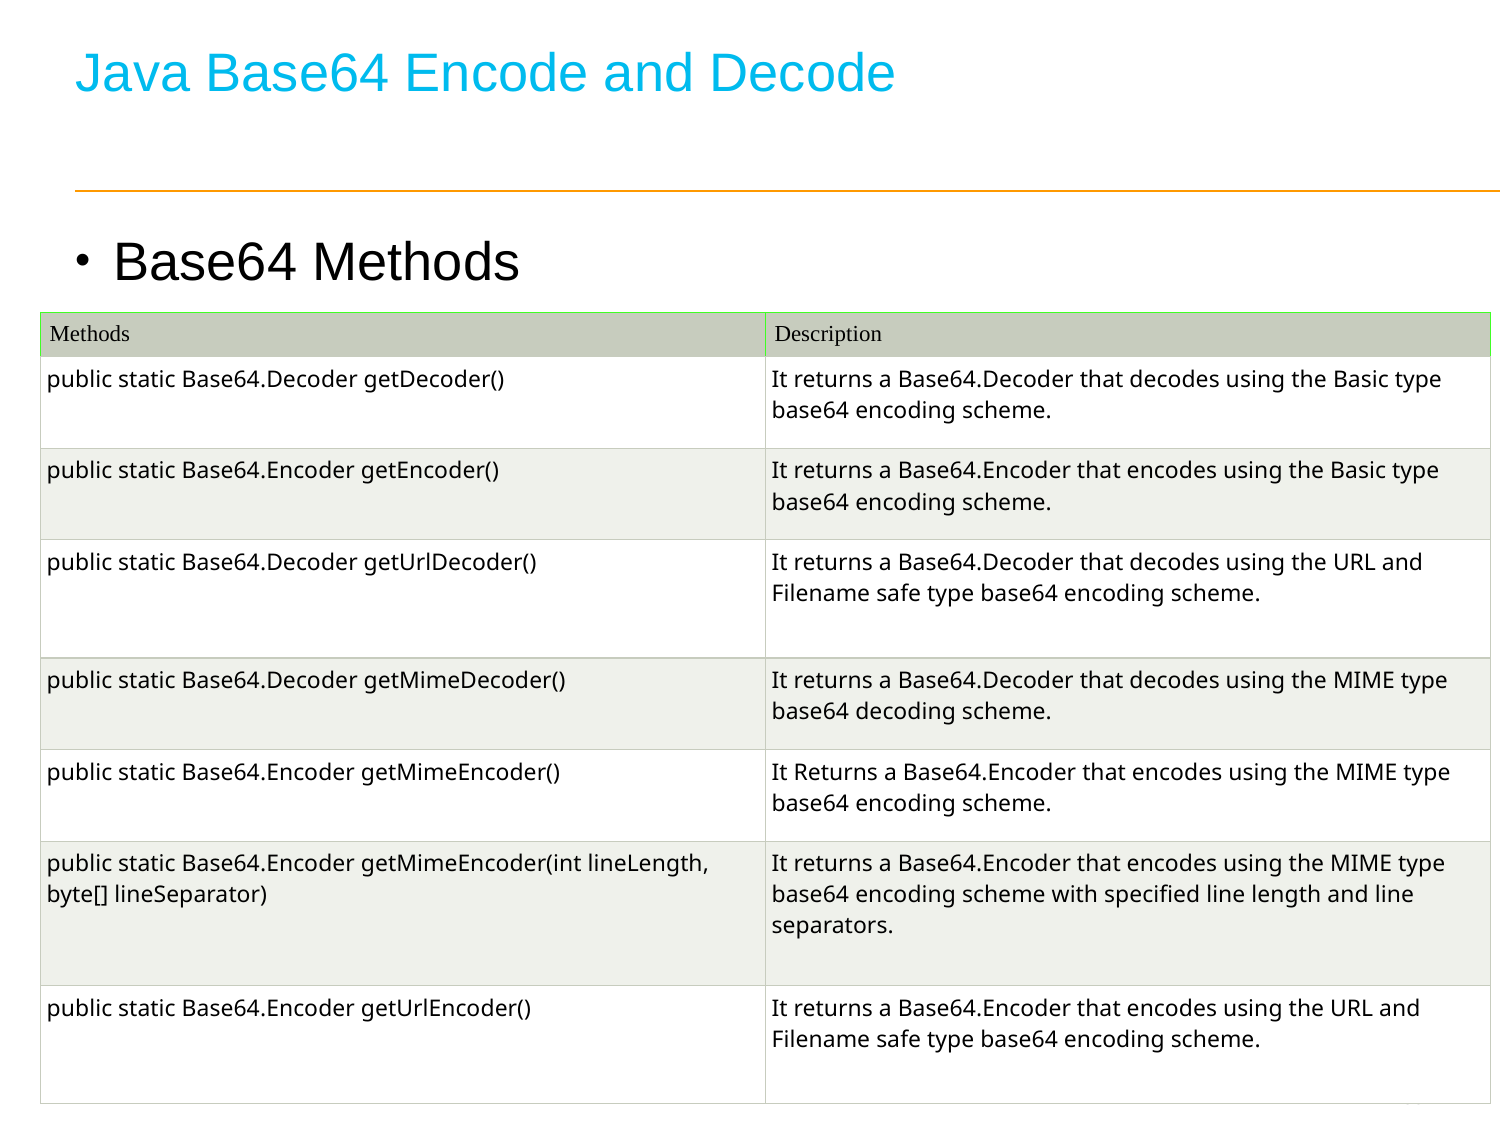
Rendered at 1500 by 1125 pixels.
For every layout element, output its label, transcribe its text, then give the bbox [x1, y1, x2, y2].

table_cell It returns a Base64.Encoder that encodes using the MIME type base64 encoding scheme with specified line length and line separators. [766, 842, 1490, 985]
table_header Methods [41, 313, 765, 356]
table_cell It returns a Base64.Decoder that decodes using the URL and Filename safe type base64 encoding scheme. [766, 540, 1490, 657]
table_cell It returns a Base64.Decoder that decodes using the Basic type base64 encoding scheme. [766, 357, 1490, 448]
table_cell It returns a Base64.Encoder that encodes using the URL and Filename safe type base64 encoding scheme. [766, 986, 1490, 1103]
table_cell public static Base64.Encoder getEncoder() [41, 449, 765, 539]
table_header Description [766, 313, 1490, 356]
table_cell public static Base64.Decoder getDecoder() [41, 357, 765, 448]
table_cell It returns a Base64.Encoder that encodes using the Basic type base64 encoding scheme. [766, 449, 1490, 539]
table_cell public static Base64.Encoder getUrlEncoder() [41, 986, 765, 1103]
table_cell public static Base64.Encoder getMimeEncoder() [41, 750, 765, 841]
table_cell public static Base64.Decoder getMimeDecoder() [41, 659, 765, 749]
table_cell It returns a Base64.Decoder that decodes using the MIME type base64 decoding scheme. [766, 659, 1490, 749]
table_cell public static Base64.Encoder getMimeEncoder(int lineLength, byte[] lineSeparator) [41, 842, 765, 985]
title Java Base64 Encode and Decode [75, 27, 1422, 157]
list Base64 Methods [75, 226, 1425, 300]
table_cell public static Base64.Decoder getUrlDecoder() [41, 540, 765, 657]
table_cell It Returns a Base64.Encoder that encodes using the MIME type base64 encoding scheme. [766, 750, 1490, 841]
